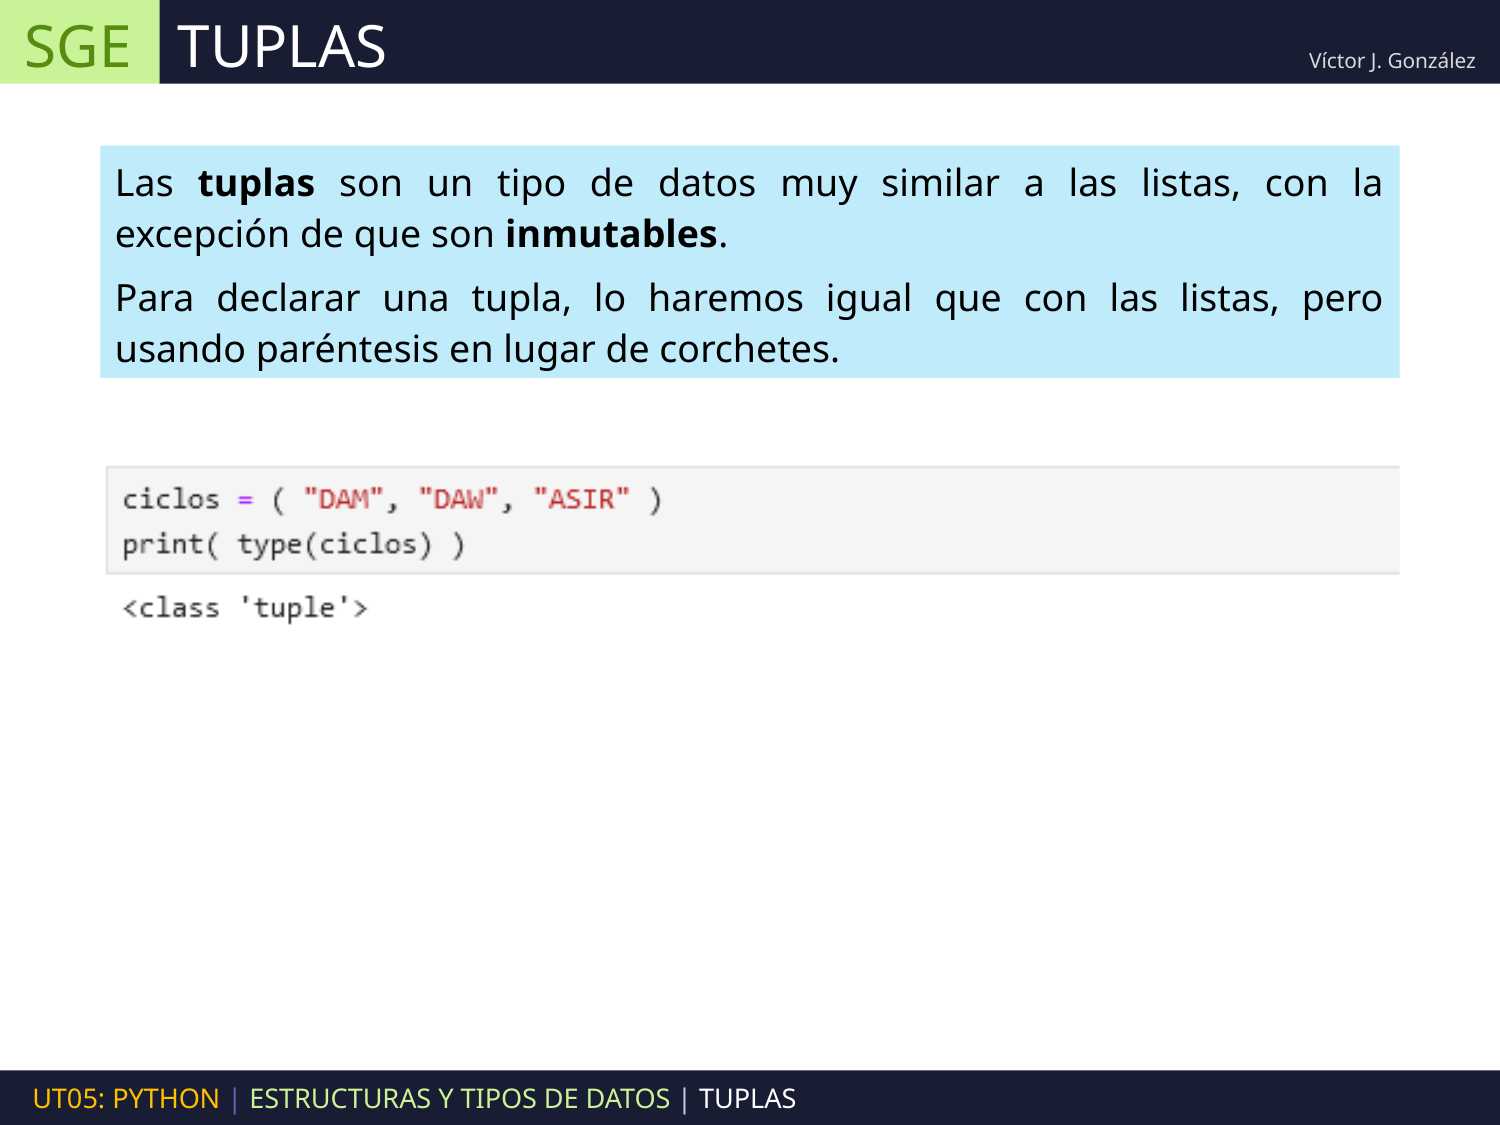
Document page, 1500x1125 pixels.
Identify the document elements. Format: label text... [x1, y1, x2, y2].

text_box [0, 0, 161, 86]
text_box Víctor J. González [1294, 40, 1491, 80]
text_box TUPLAS [162, 1, 403, 86]
picture [90, 443, 1400, 646]
text_box SGE [10, 1, 147, 86]
text_box [0, 1068, 1500, 1125]
text_box UT05: PYTHON | ESTRUCTURAS Y TIPOS DE DATOS | TUPLAS [17, 1073, 1500, 1122]
text_box Las tuplas son un tipo de datos muy similar a las listas, con la excepción de que son inmutables. Para declarar una tupla, lo haremos igual que con las listas, pero usando paréntesis en lugar de corchetes. [100, 145, 1400, 378]
text_box [161, 0, 1500, 86]
